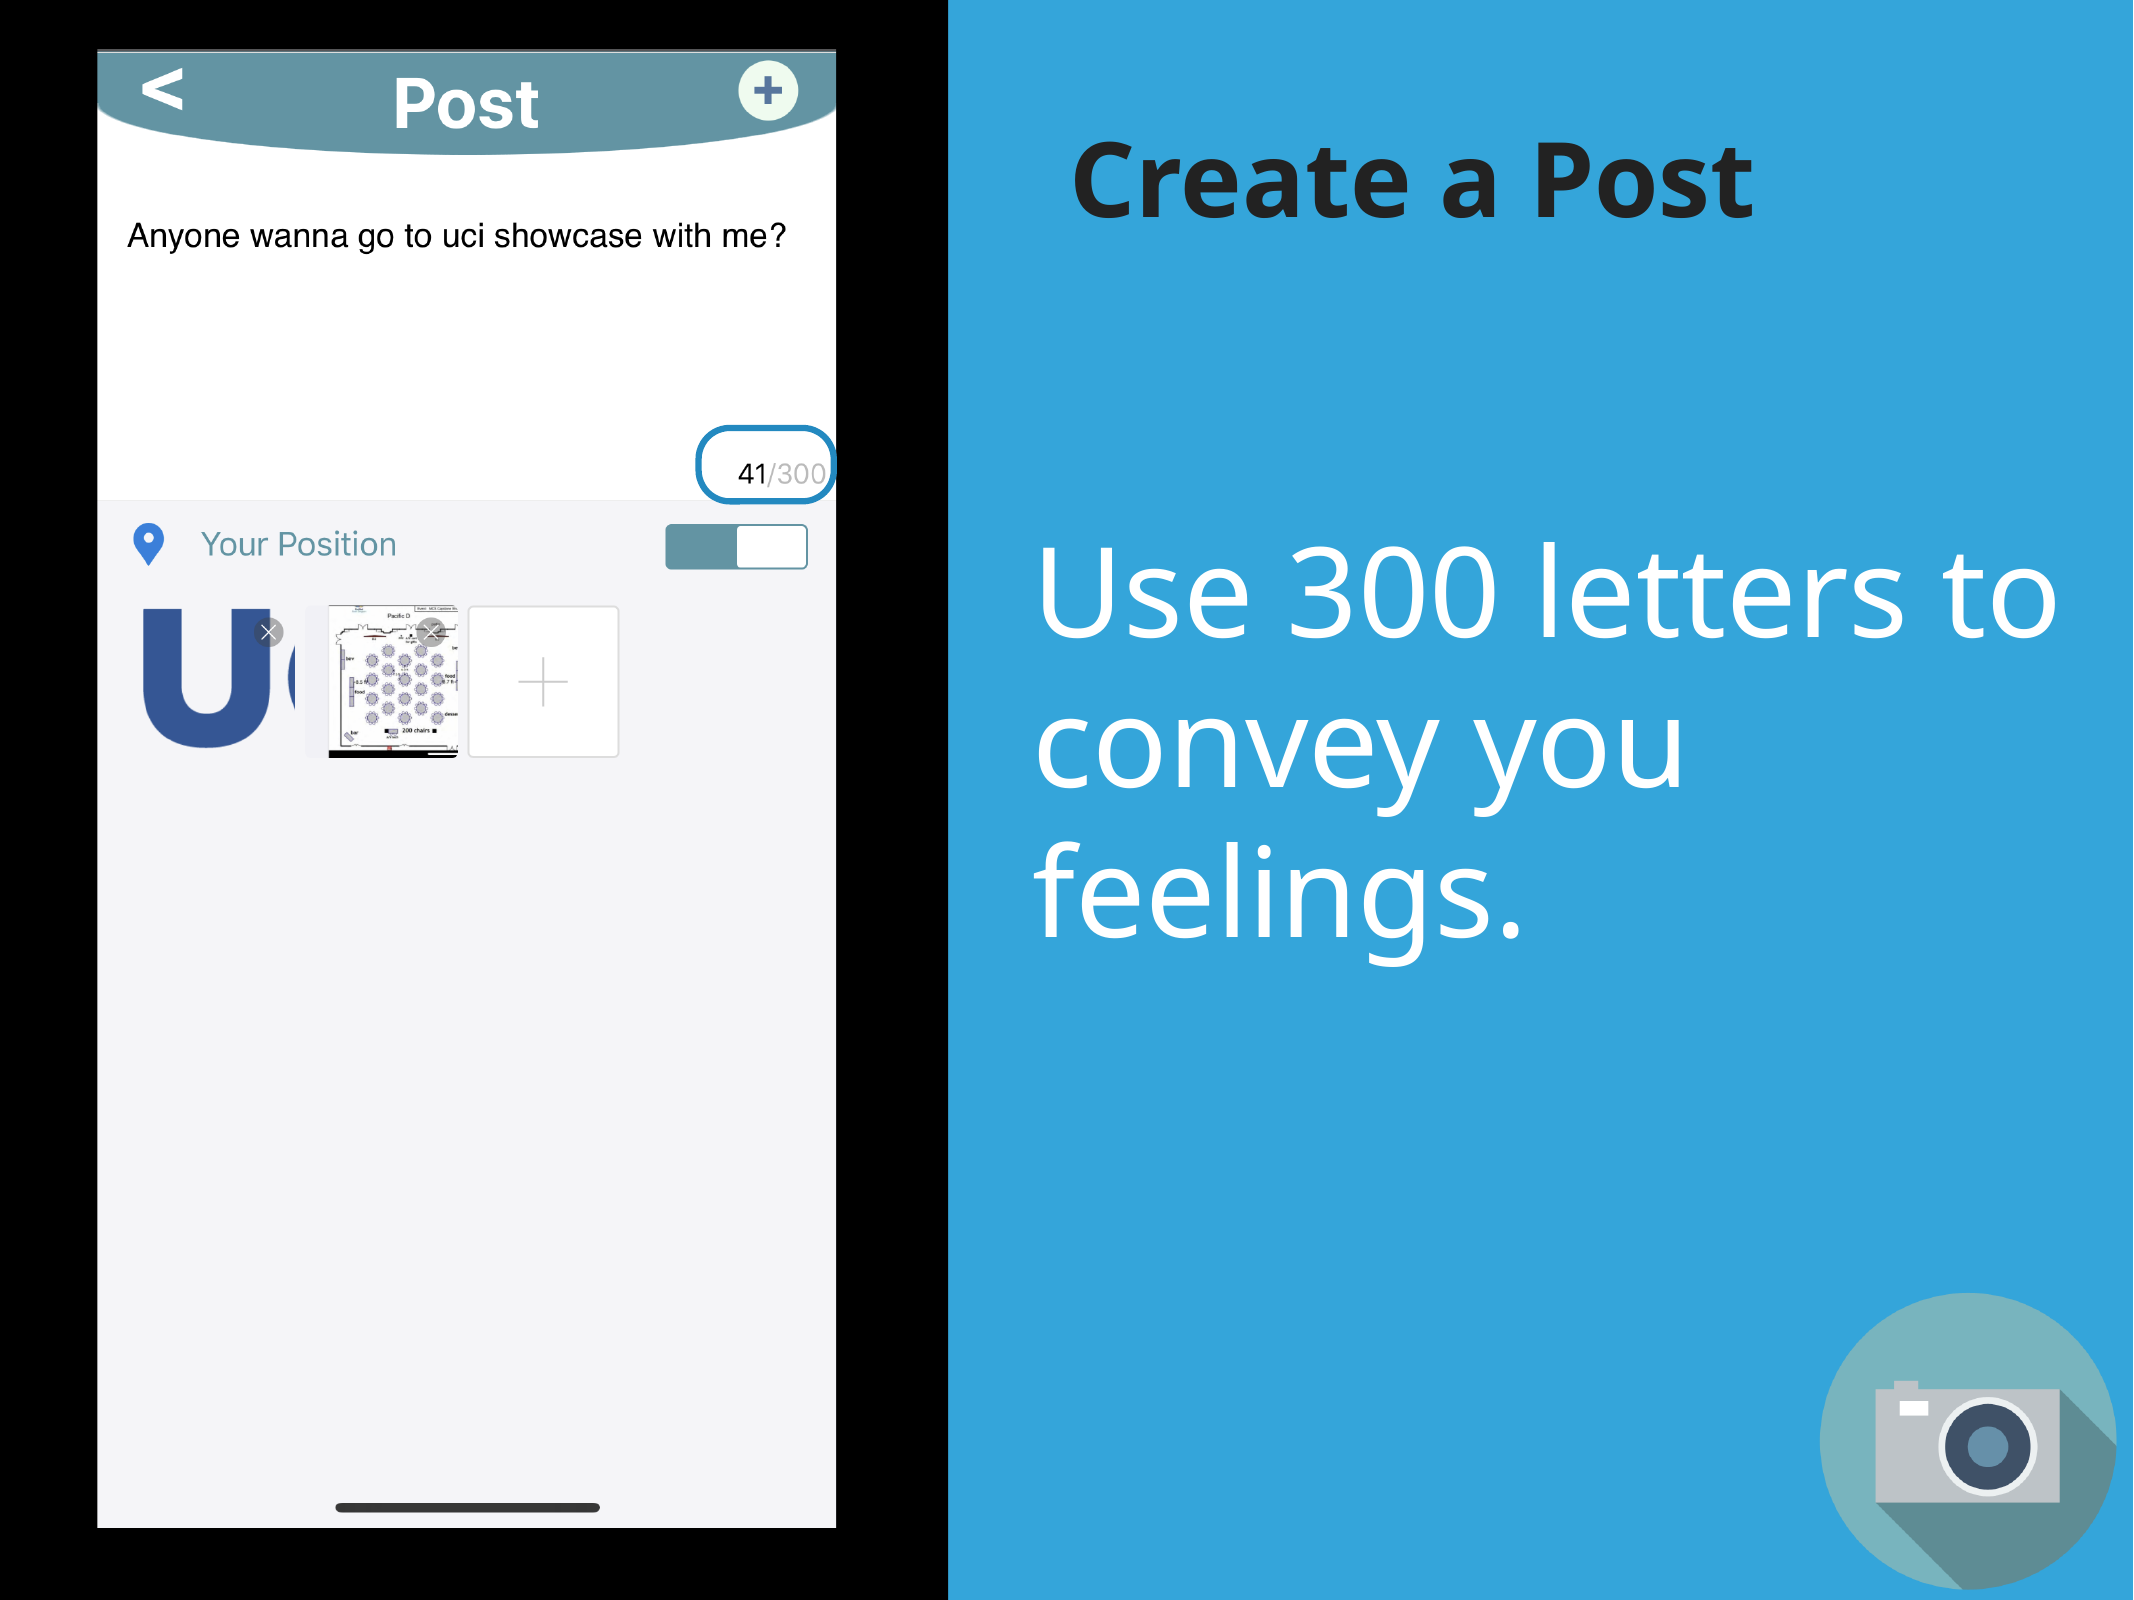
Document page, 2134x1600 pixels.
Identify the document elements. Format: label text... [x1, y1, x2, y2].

picture [1817, 1291, 2118, 1592]
list Use 300 letters to convey you feelings. [1023, 591, 2125, 884]
text_box Create a Post [987, 105, 1765, 247]
picture [96, 49, 837, 1528]
text_box [0, 0, 949, 1600]
